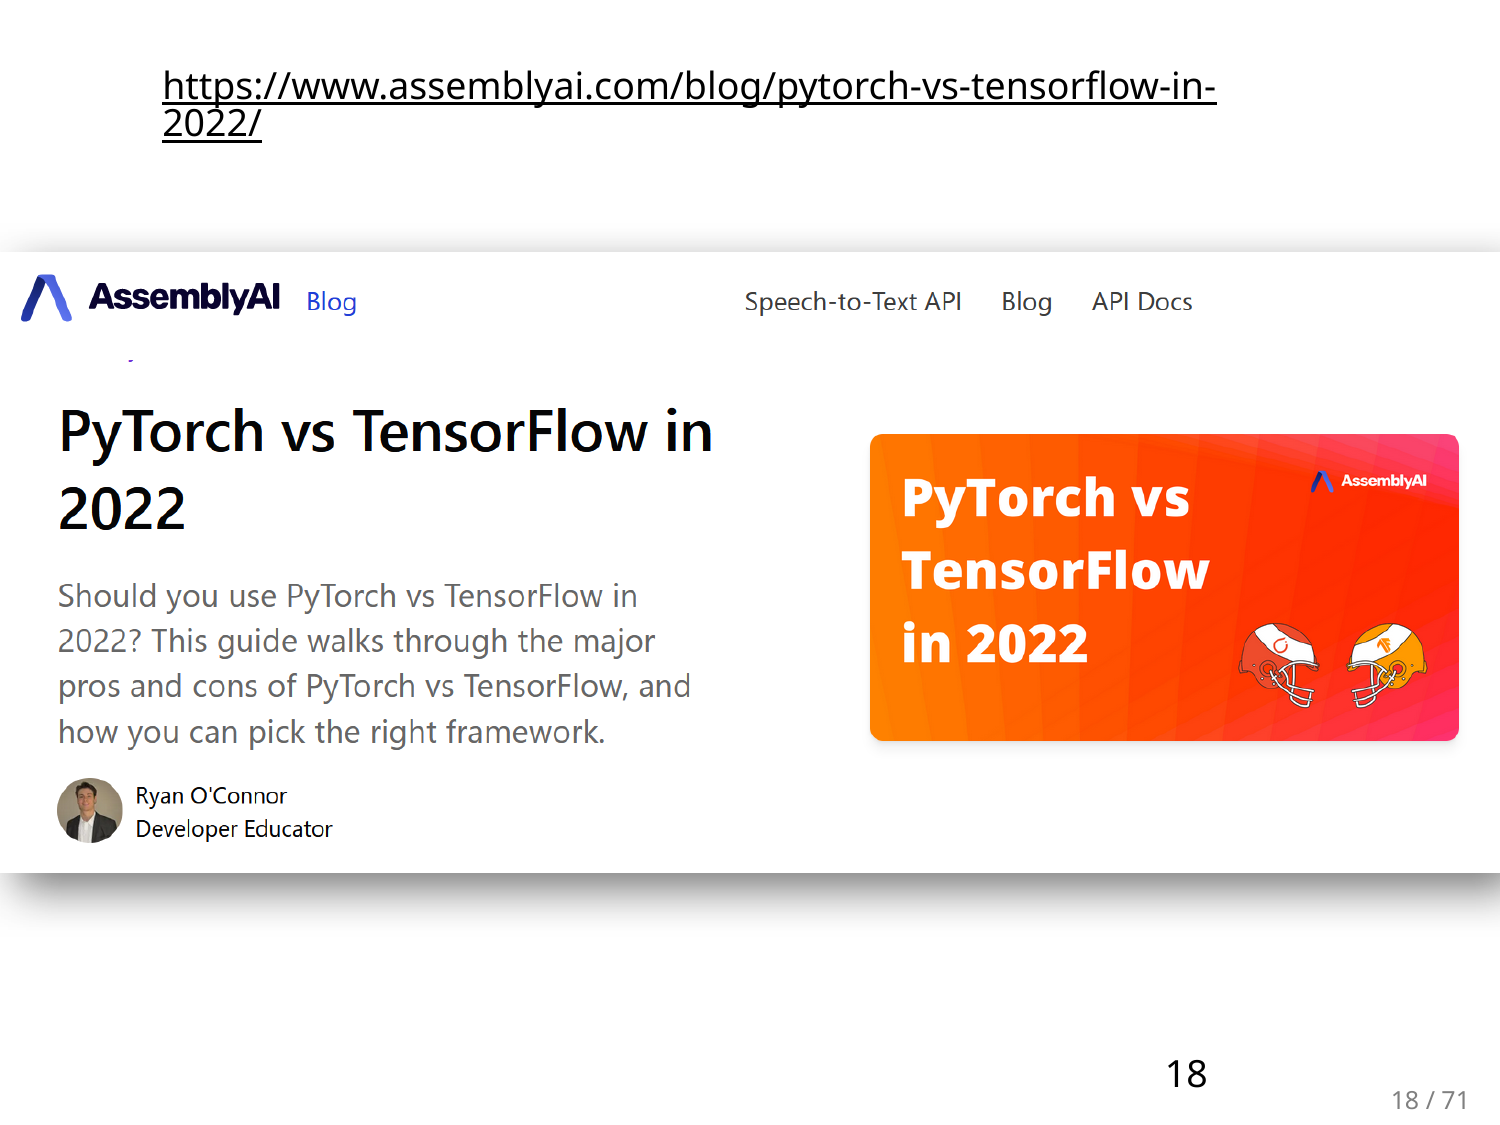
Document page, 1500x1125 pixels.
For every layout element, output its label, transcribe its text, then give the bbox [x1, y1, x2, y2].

slide_number 18 [1149, 1042, 1500, 1103]
picture [0, 252, 1500, 873]
text_box https://www.assemblyai.com/blog/pytorch-vs-tensorflow-in-2022/ [147, 54, 1235, 166]
